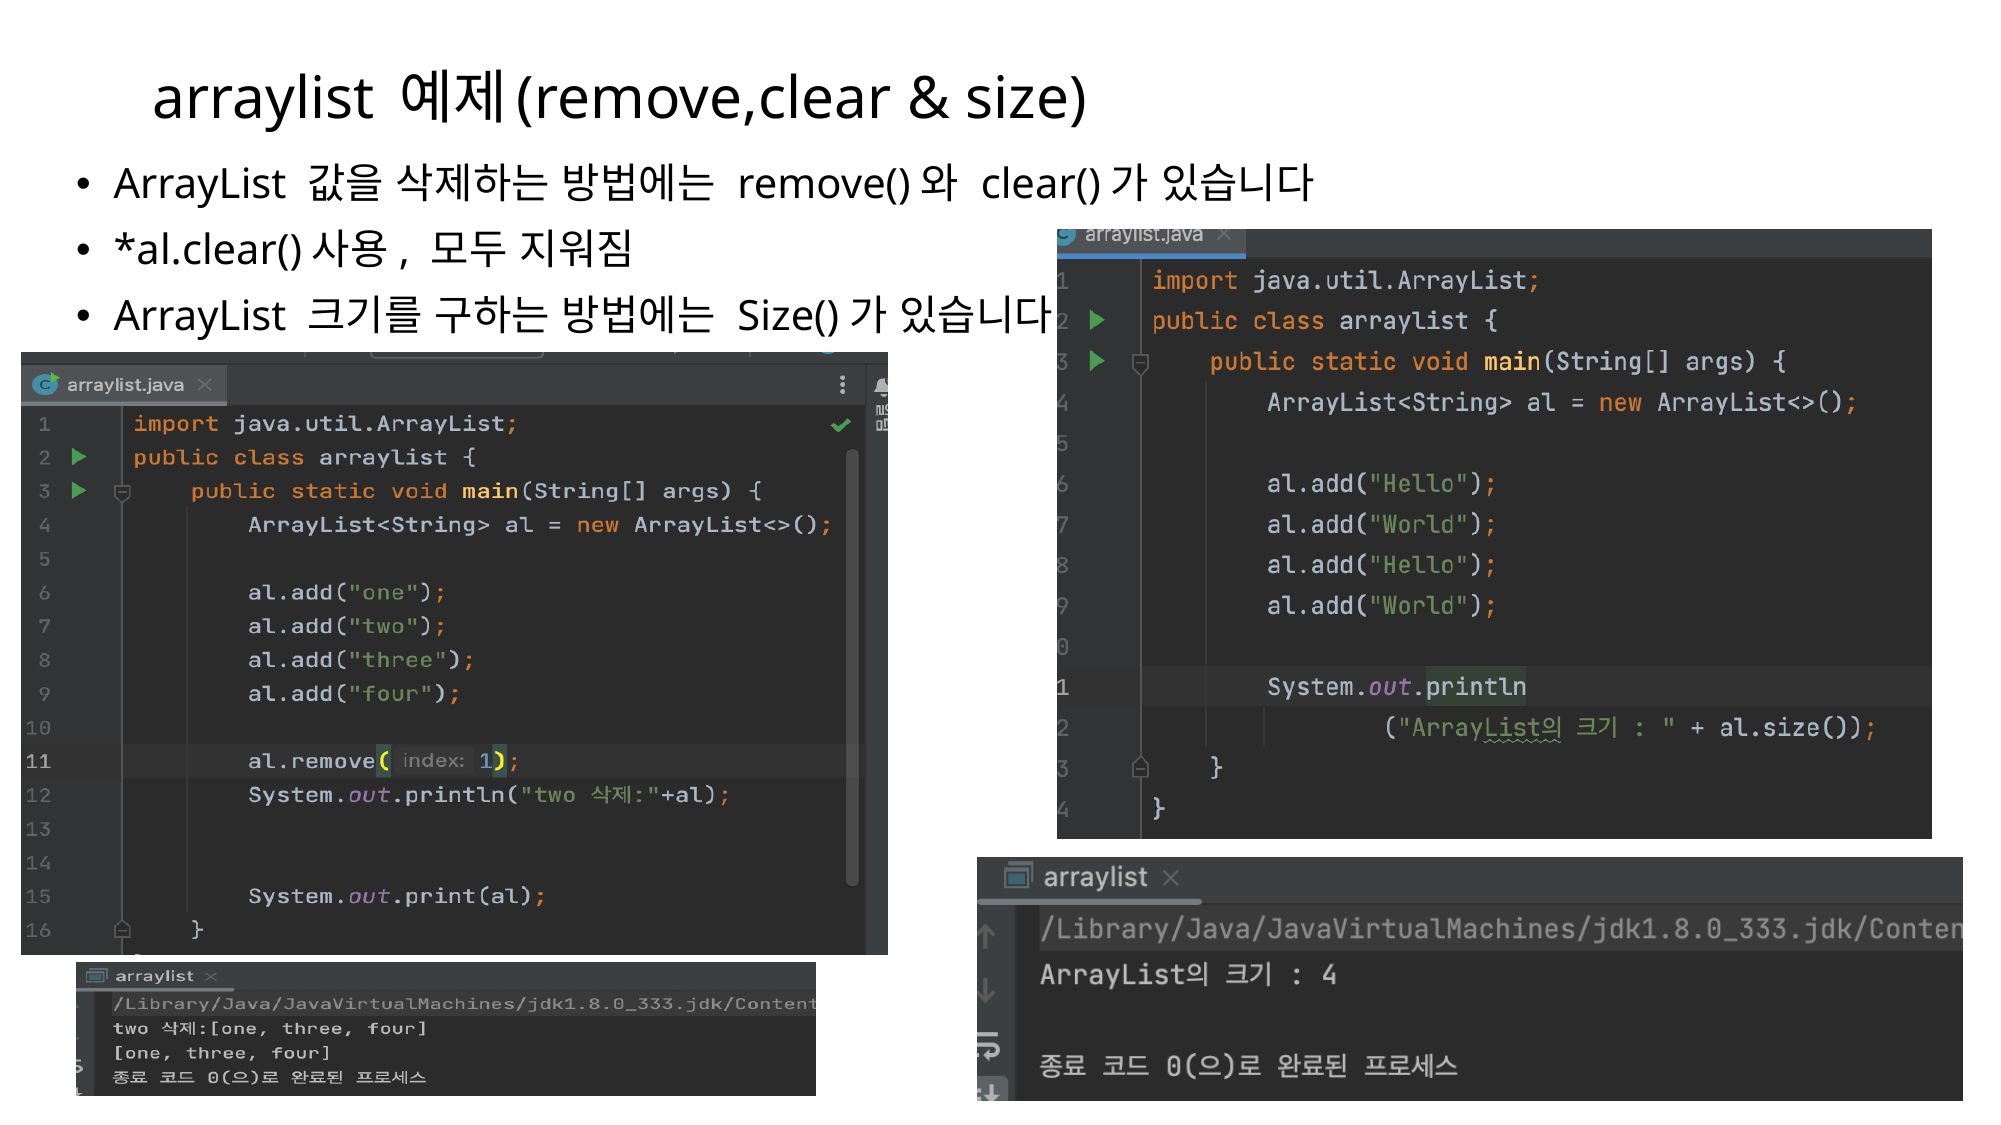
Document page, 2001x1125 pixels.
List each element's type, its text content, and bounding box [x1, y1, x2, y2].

title arraylist 예제(remove,clear & size) [137, 59, 1863, 139]
picture [1057, 229, 1932, 839]
list ArrayList 값을 삭제하는 방법에는 remove()와 clear()가 있습니다 *al.clear()사용, 모두 지워짐 ArrayList 크기를 구하는 방법에는 Size()가 있습니다 *al.clear()사용, 모두 지워짐 [60, 155, 1787, 870]
picture [76, 962, 816, 1096]
picture [21, 352, 888, 955]
picture [977, 857, 1963, 1101]
